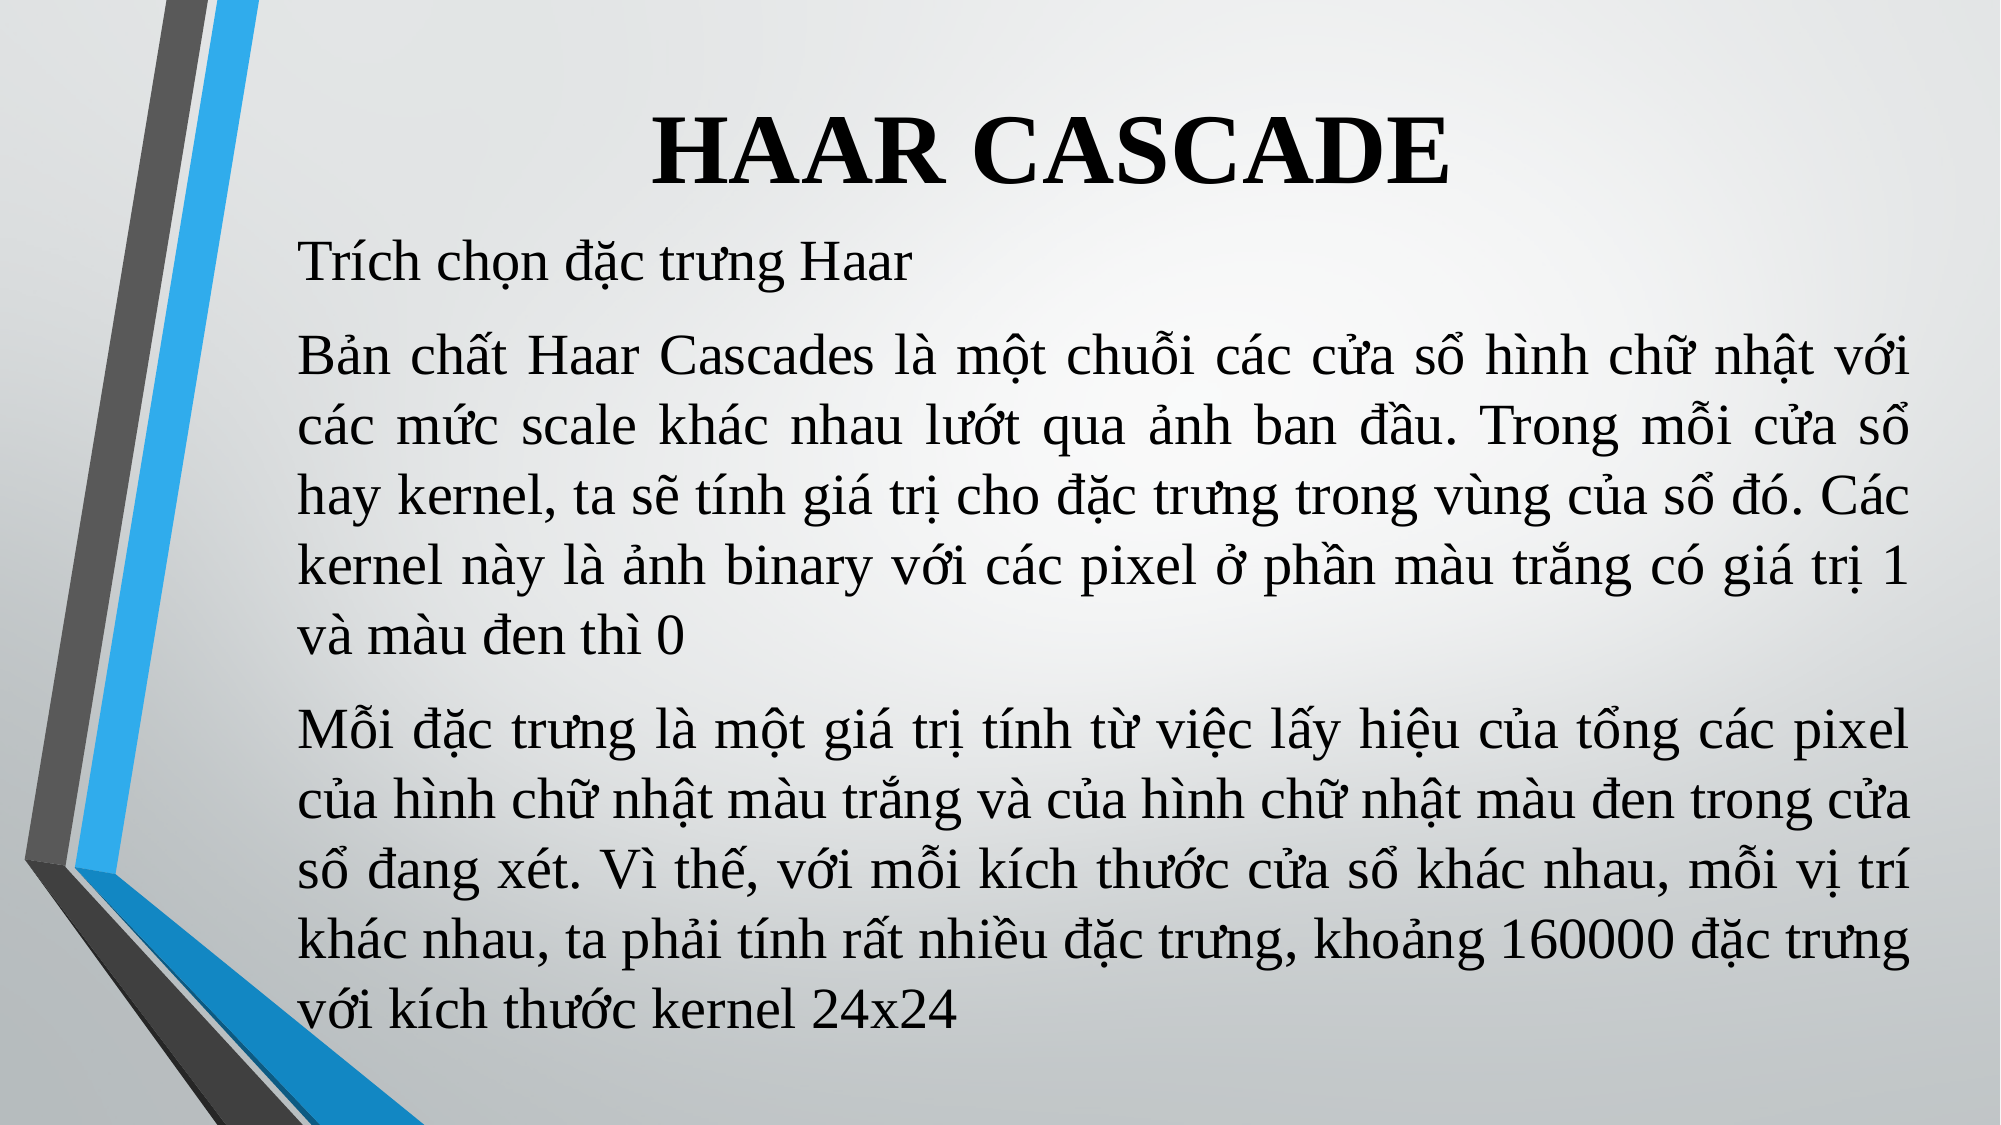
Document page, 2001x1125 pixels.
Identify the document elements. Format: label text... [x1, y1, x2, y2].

title HAAR CASCADE [243, 0, 1887, 288]
list Trích chọn đặc trưng Haar Bản chất Haar Cascades là một chuỗi các cửa sổ hình chữ nhật với các mức scale khác nhau lướt qua ảnh ban đầu. Trong mỗi cửa sổ hay kernel, ta sẽ tính giá trị cho đặc trưng trong vùng của sổ đó. Các kernel này là ảnh binary với các pixel ở phần màu trắng có giá trị 1 và màu đen thì 0 Mỗi đặc trưng là một giá trị tính từ việc lấy hiệu của tổng các pixel của hình chữ nhật màu trắng và của hình chữ nhật màu đen trong cửa sổ đang xét. Vì thế, với mỗi kích thước cửa sổ khác nhau, mỗi vị trí khác nhau, ta phải tính rất nhiều đặc trưng, khoảng 160000 đặc trưng với kích thước kernel 24x24 [282, 374, 1927, 888]
